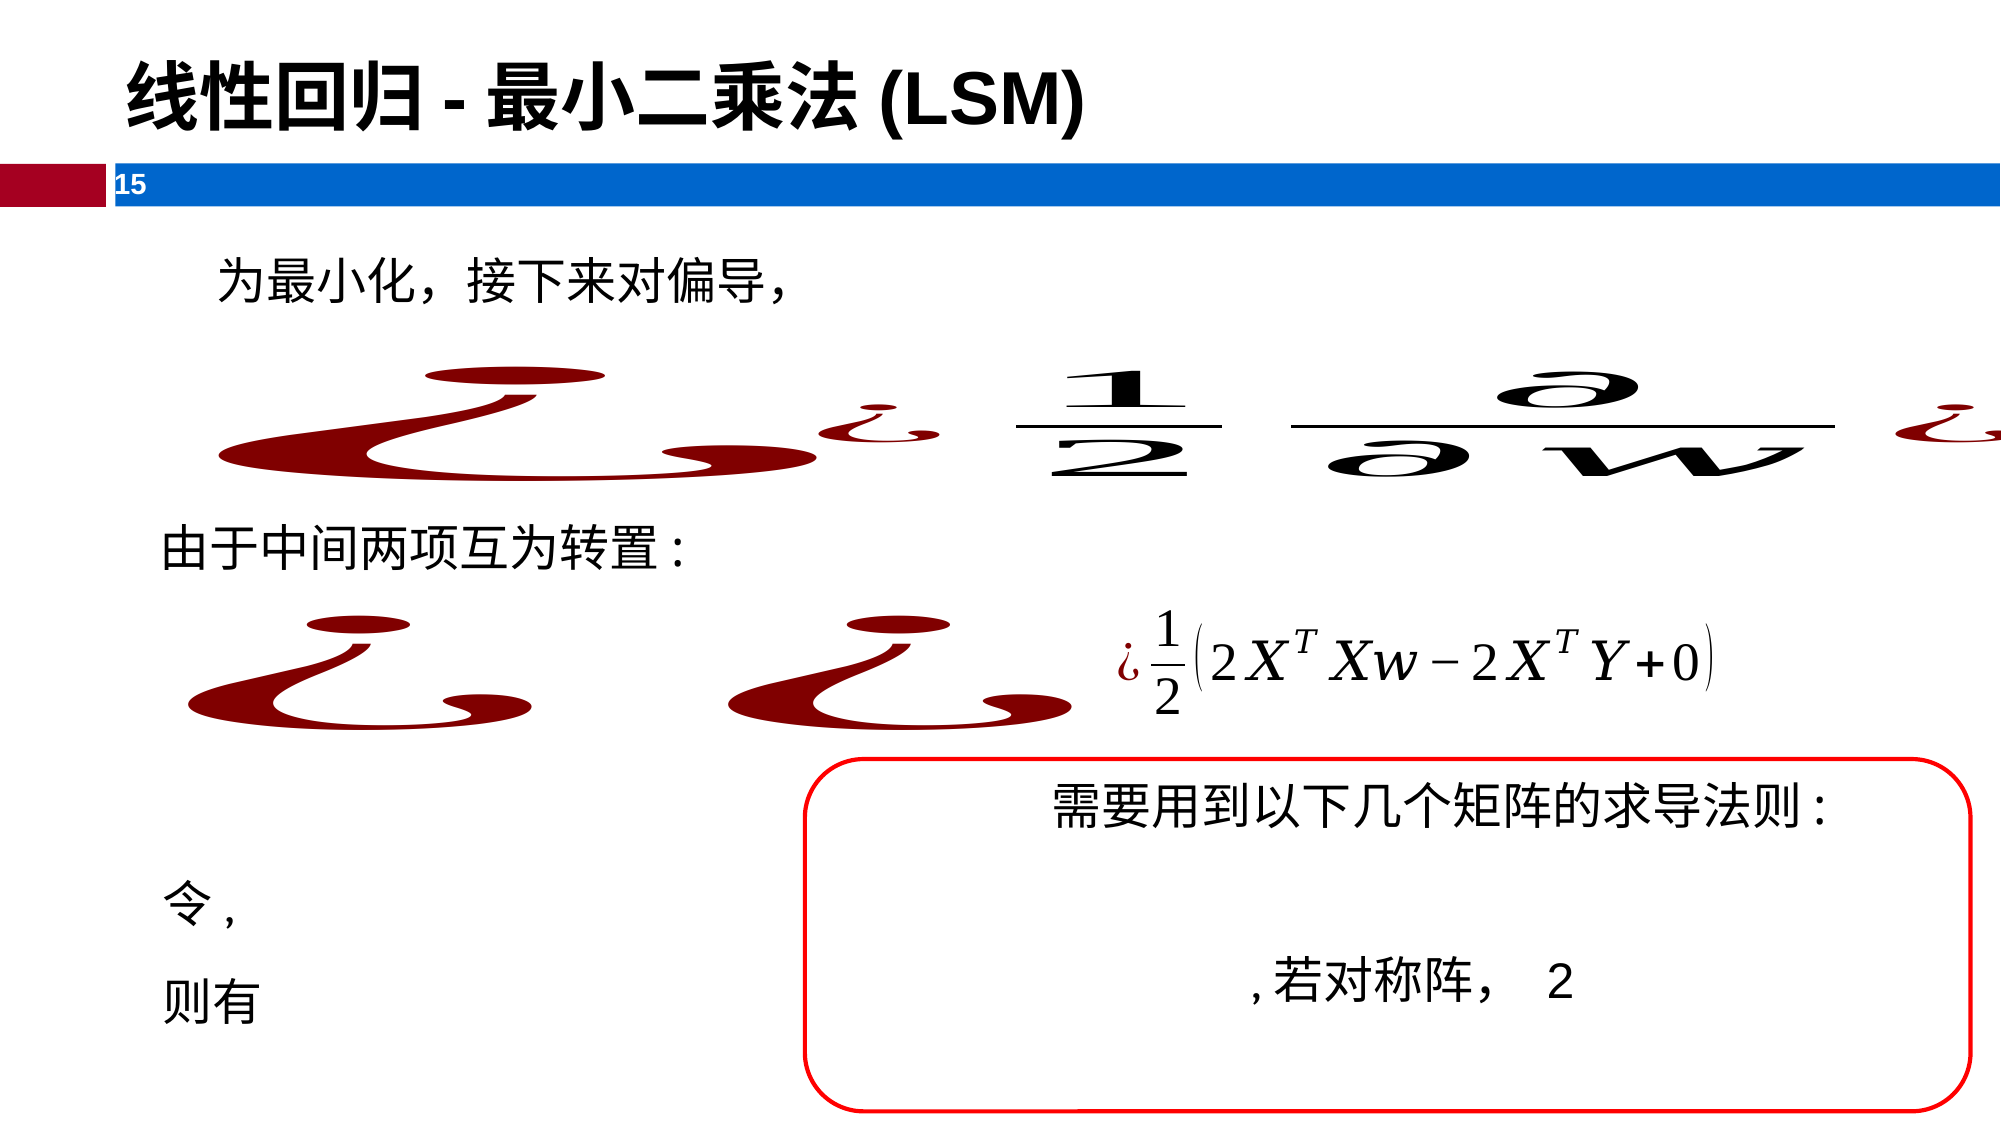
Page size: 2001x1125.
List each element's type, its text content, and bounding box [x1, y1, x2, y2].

text_box 由于中间两项互为转置: [144, 509, 700, 584]
title 线性回归-最小二乘法(LSM) [109, 38, 2000, 150]
text_box 需要用到以下几个矩阵的求导法则: [1037, 767, 1843, 843]
text_box [802, 756, 1973, 1114]
